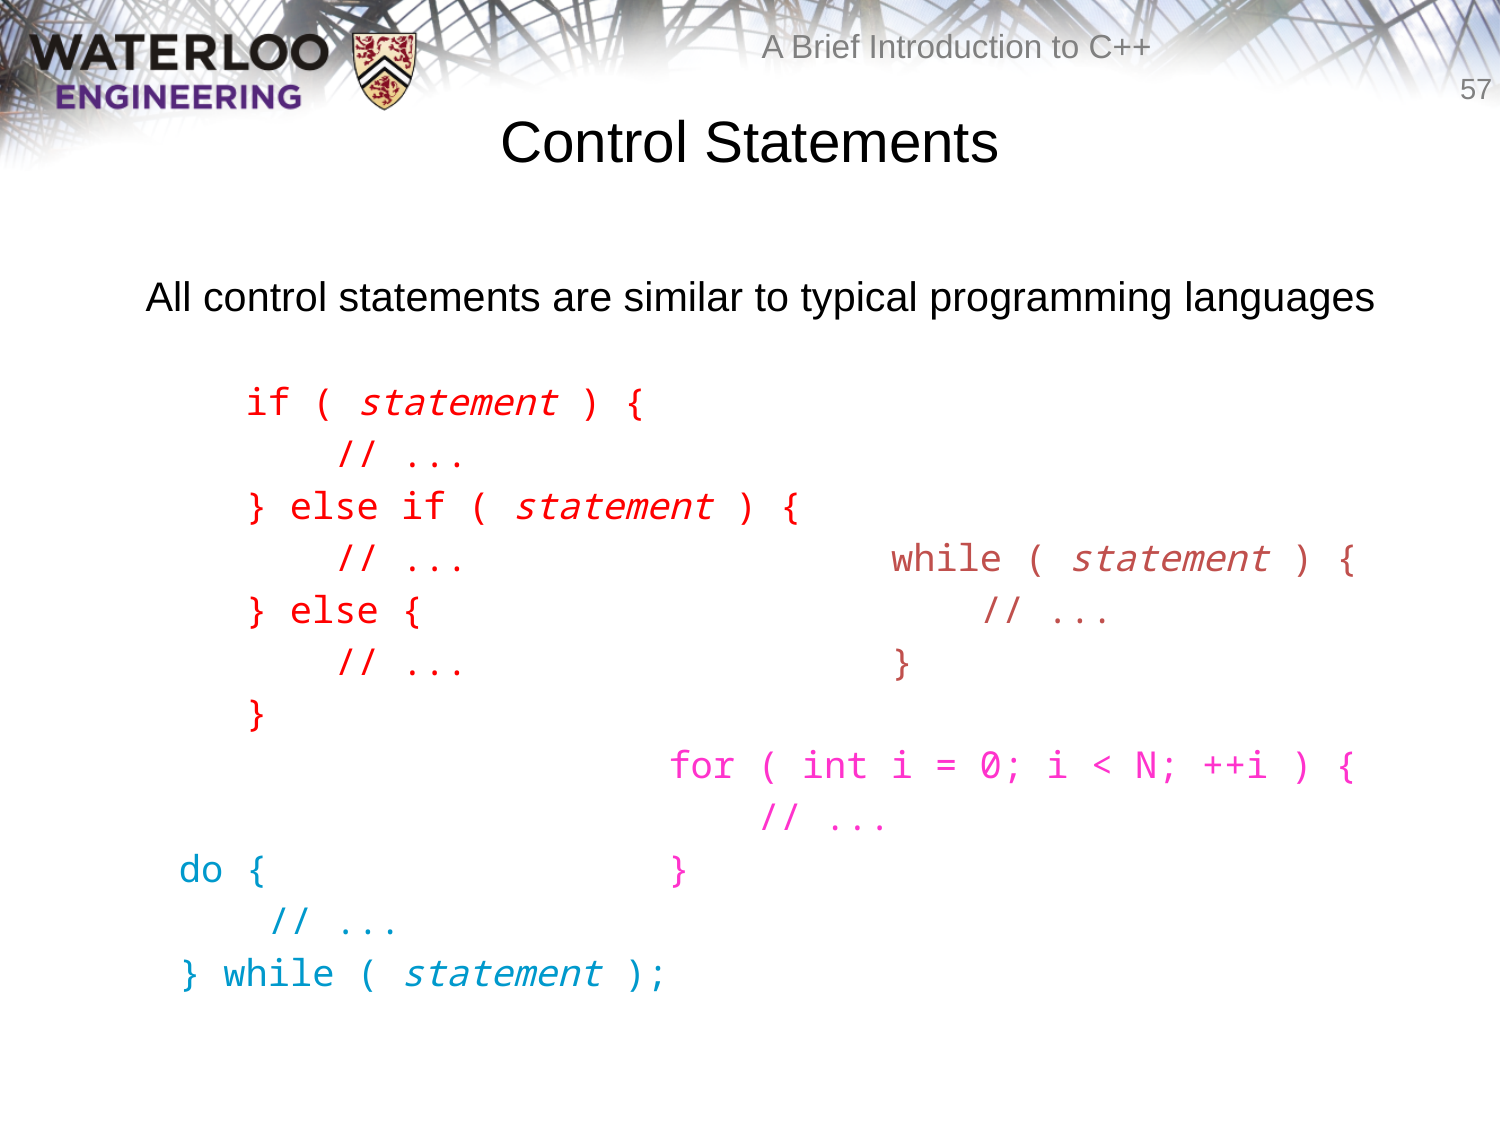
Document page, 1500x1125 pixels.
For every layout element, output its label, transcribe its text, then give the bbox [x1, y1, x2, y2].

title Control Statements [74, 44, 1426, 233]
picture [0, 0, 1500, 1125]
list All control statements are similar to typical programming languages if ( statement ) { // ... } else if ( statement ) { // ... while ( statement ) { } else { // ... // ... } } for ( int i = 0; i < N; ++i ) { // ... do { } // ... } while ( statement ); [74, 262, 1426, 1006]
